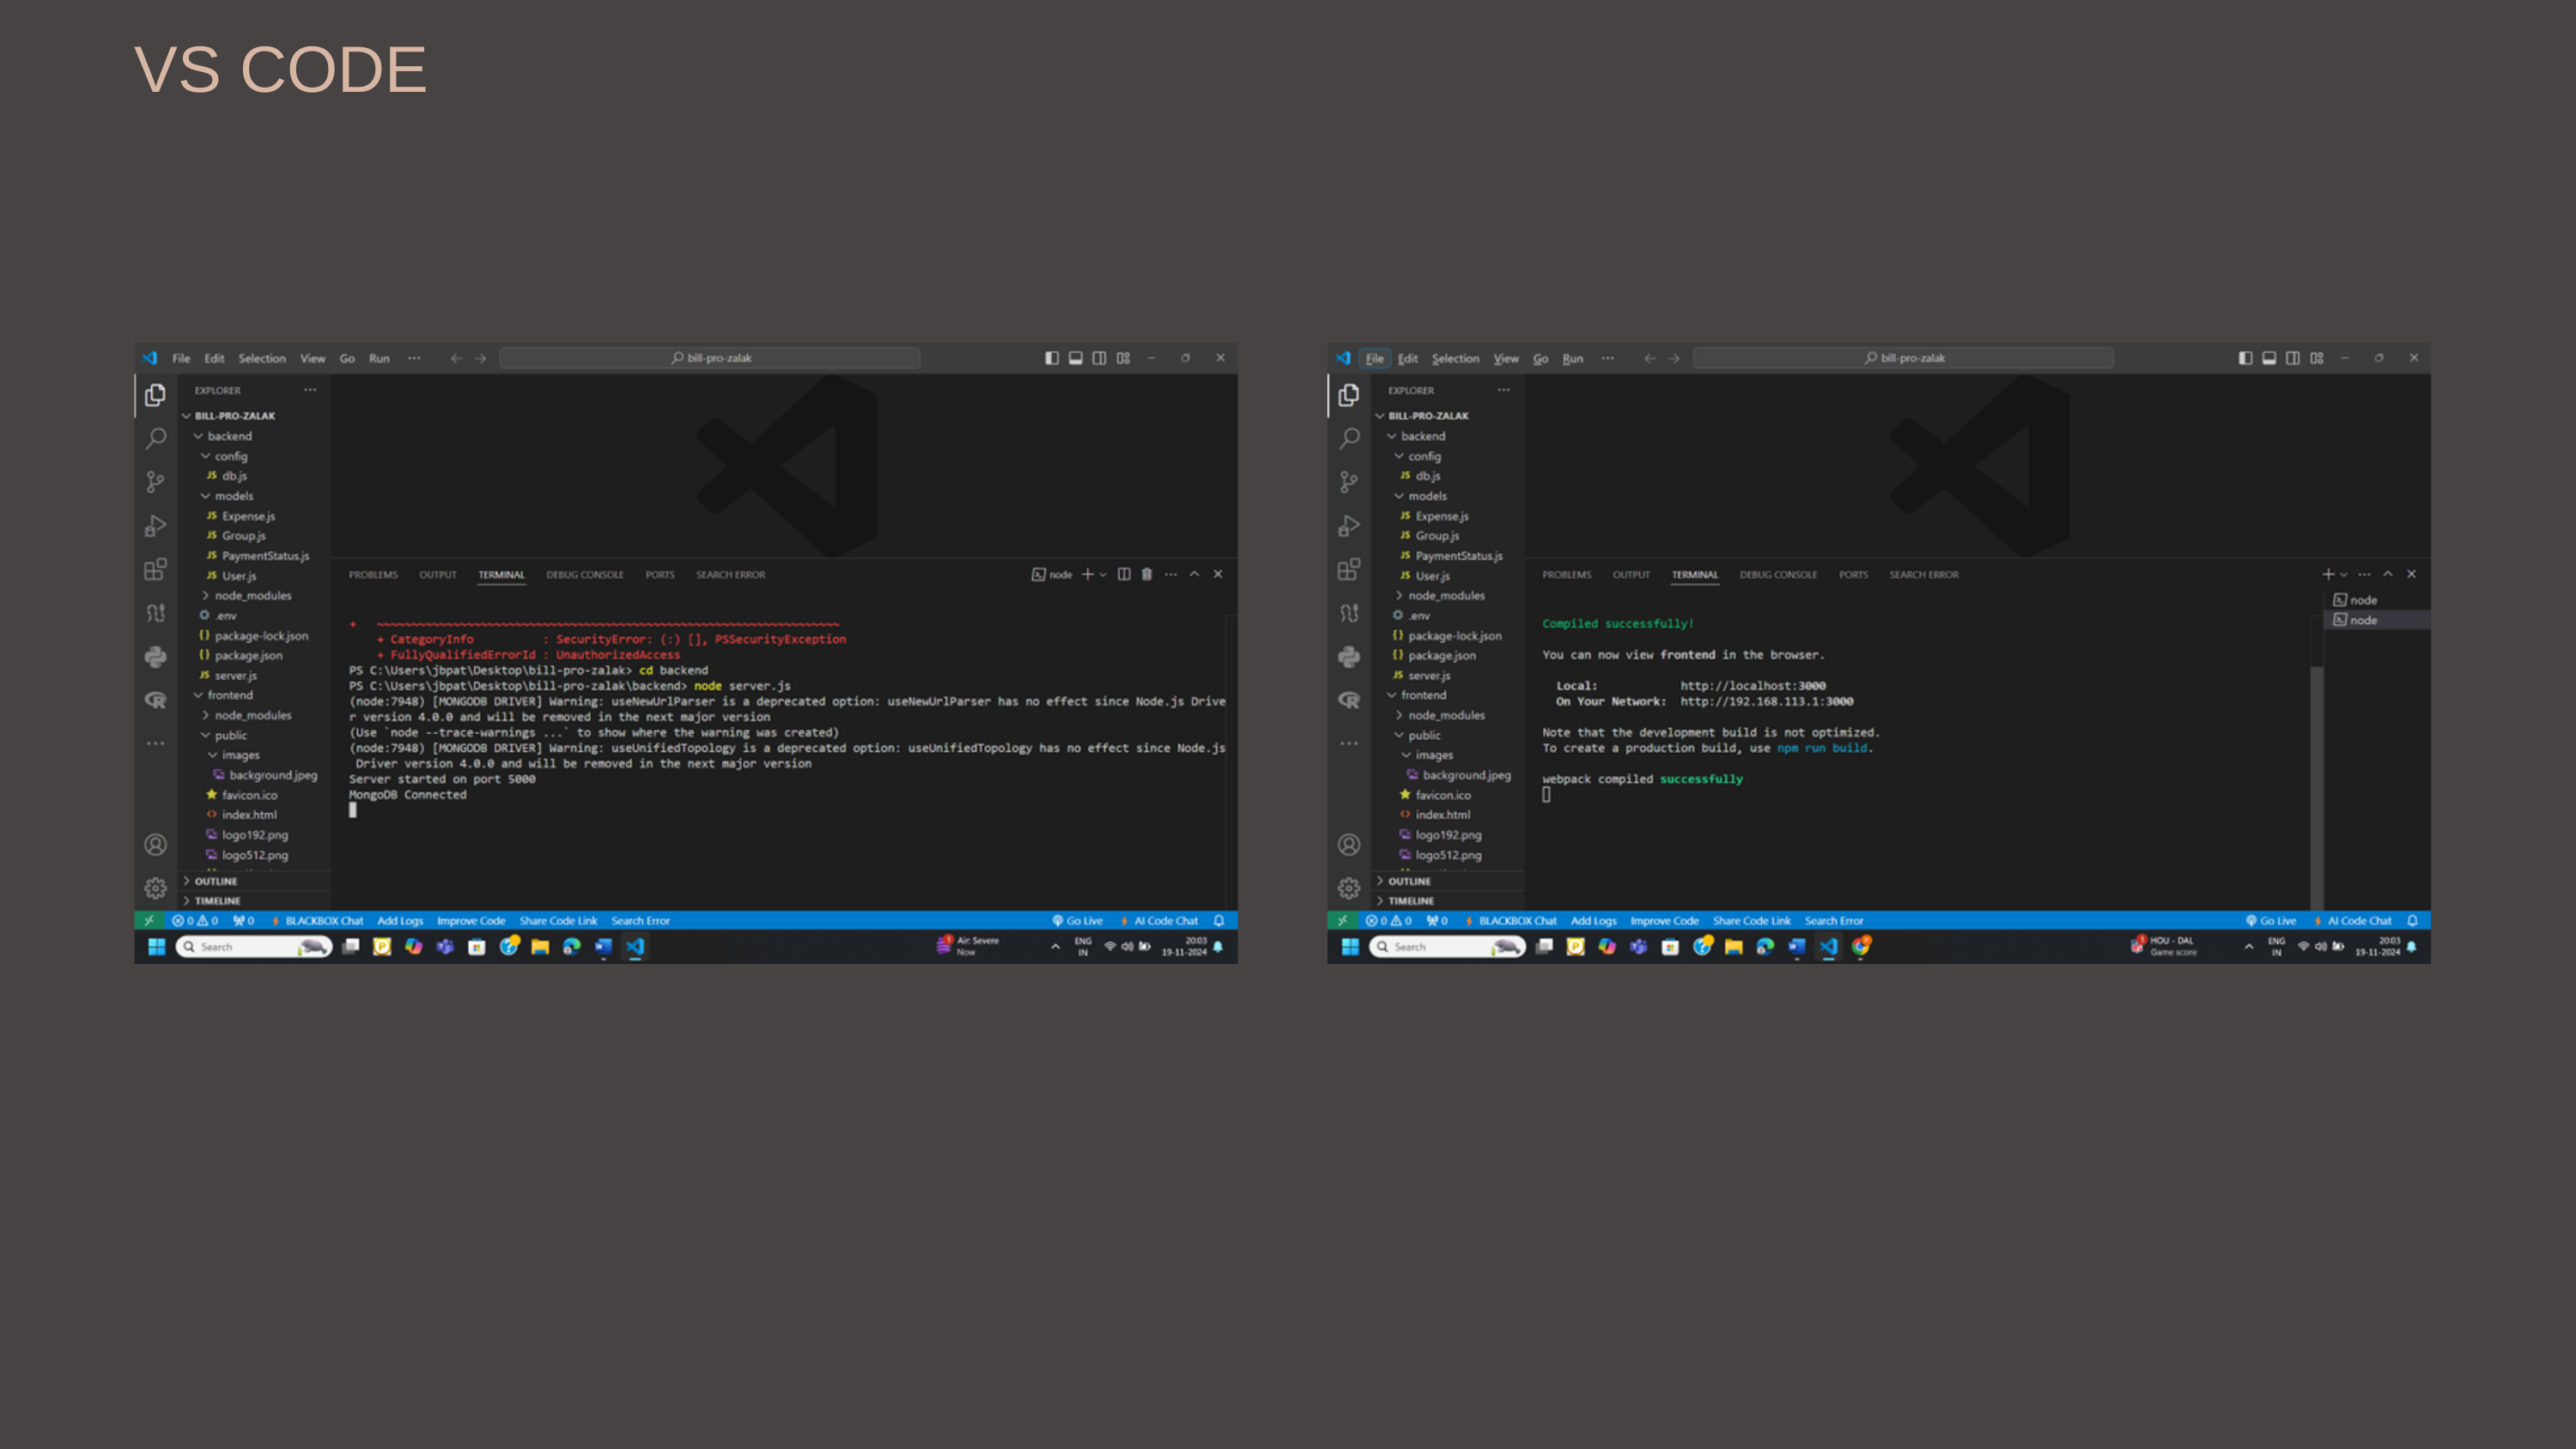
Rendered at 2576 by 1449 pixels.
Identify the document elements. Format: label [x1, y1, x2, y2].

text_box [0, 0, 2576, 1449]
